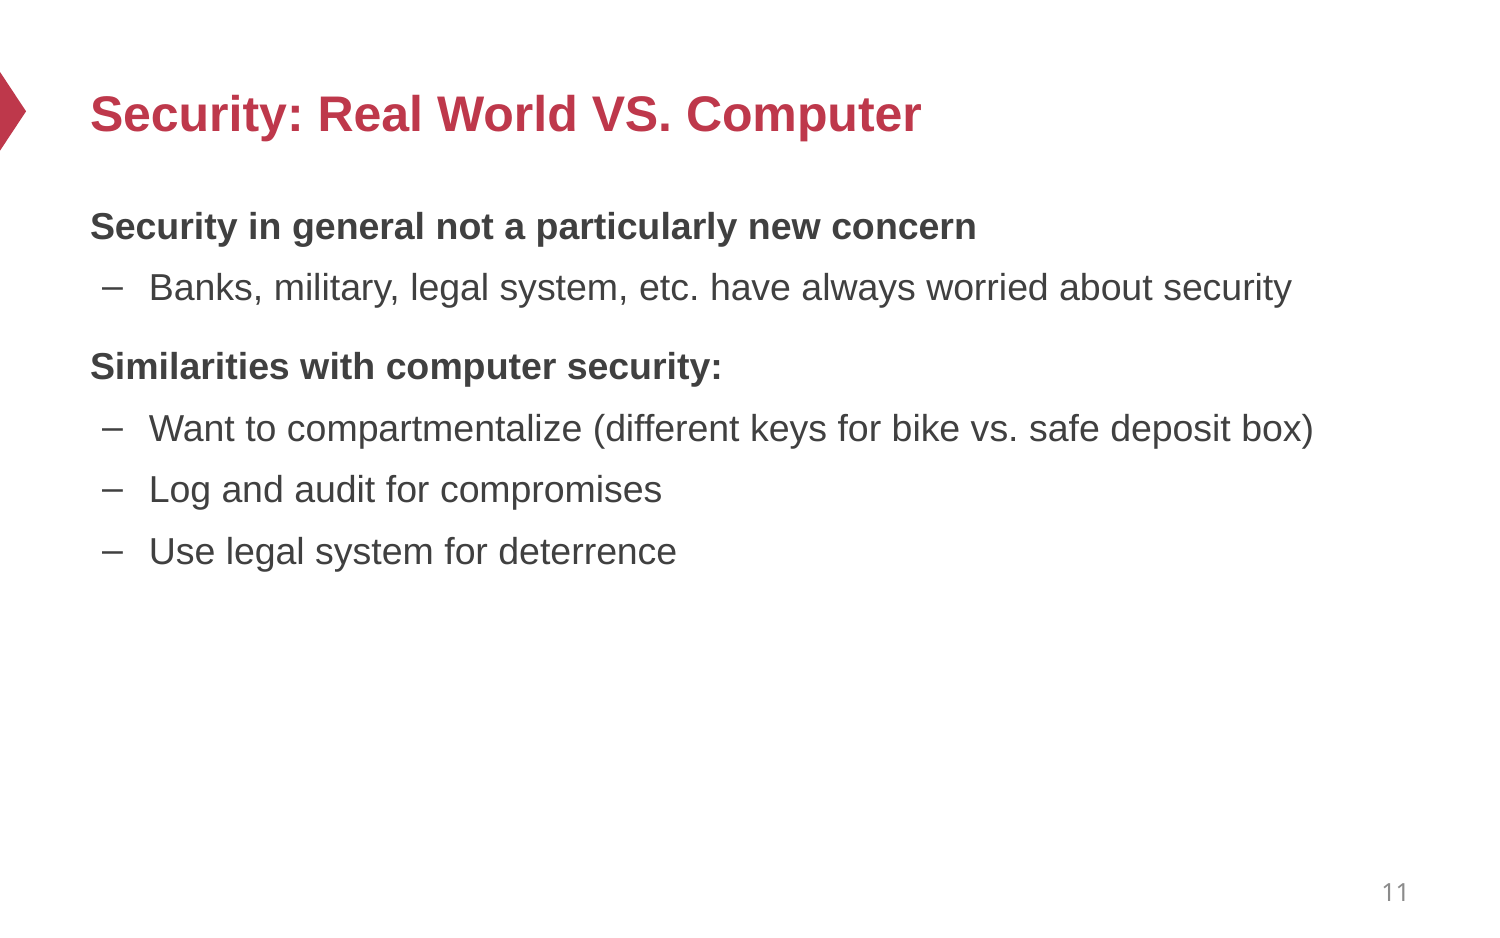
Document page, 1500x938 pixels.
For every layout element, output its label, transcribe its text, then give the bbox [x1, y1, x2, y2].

slide_number 11 [1074, 868, 1425, 919]
title Security: Real World VS. Computer [75, 37, 1425, 185]
list Security in general not a particularly new concern Banks, military, legal system, etc. have always worried about security Similarities with computer security: Want to compartmentalize (different keys for bike vs. safe deposit box) Log and audit for compromises Use legal system for deterrence [75, 185, 1425, 804]
